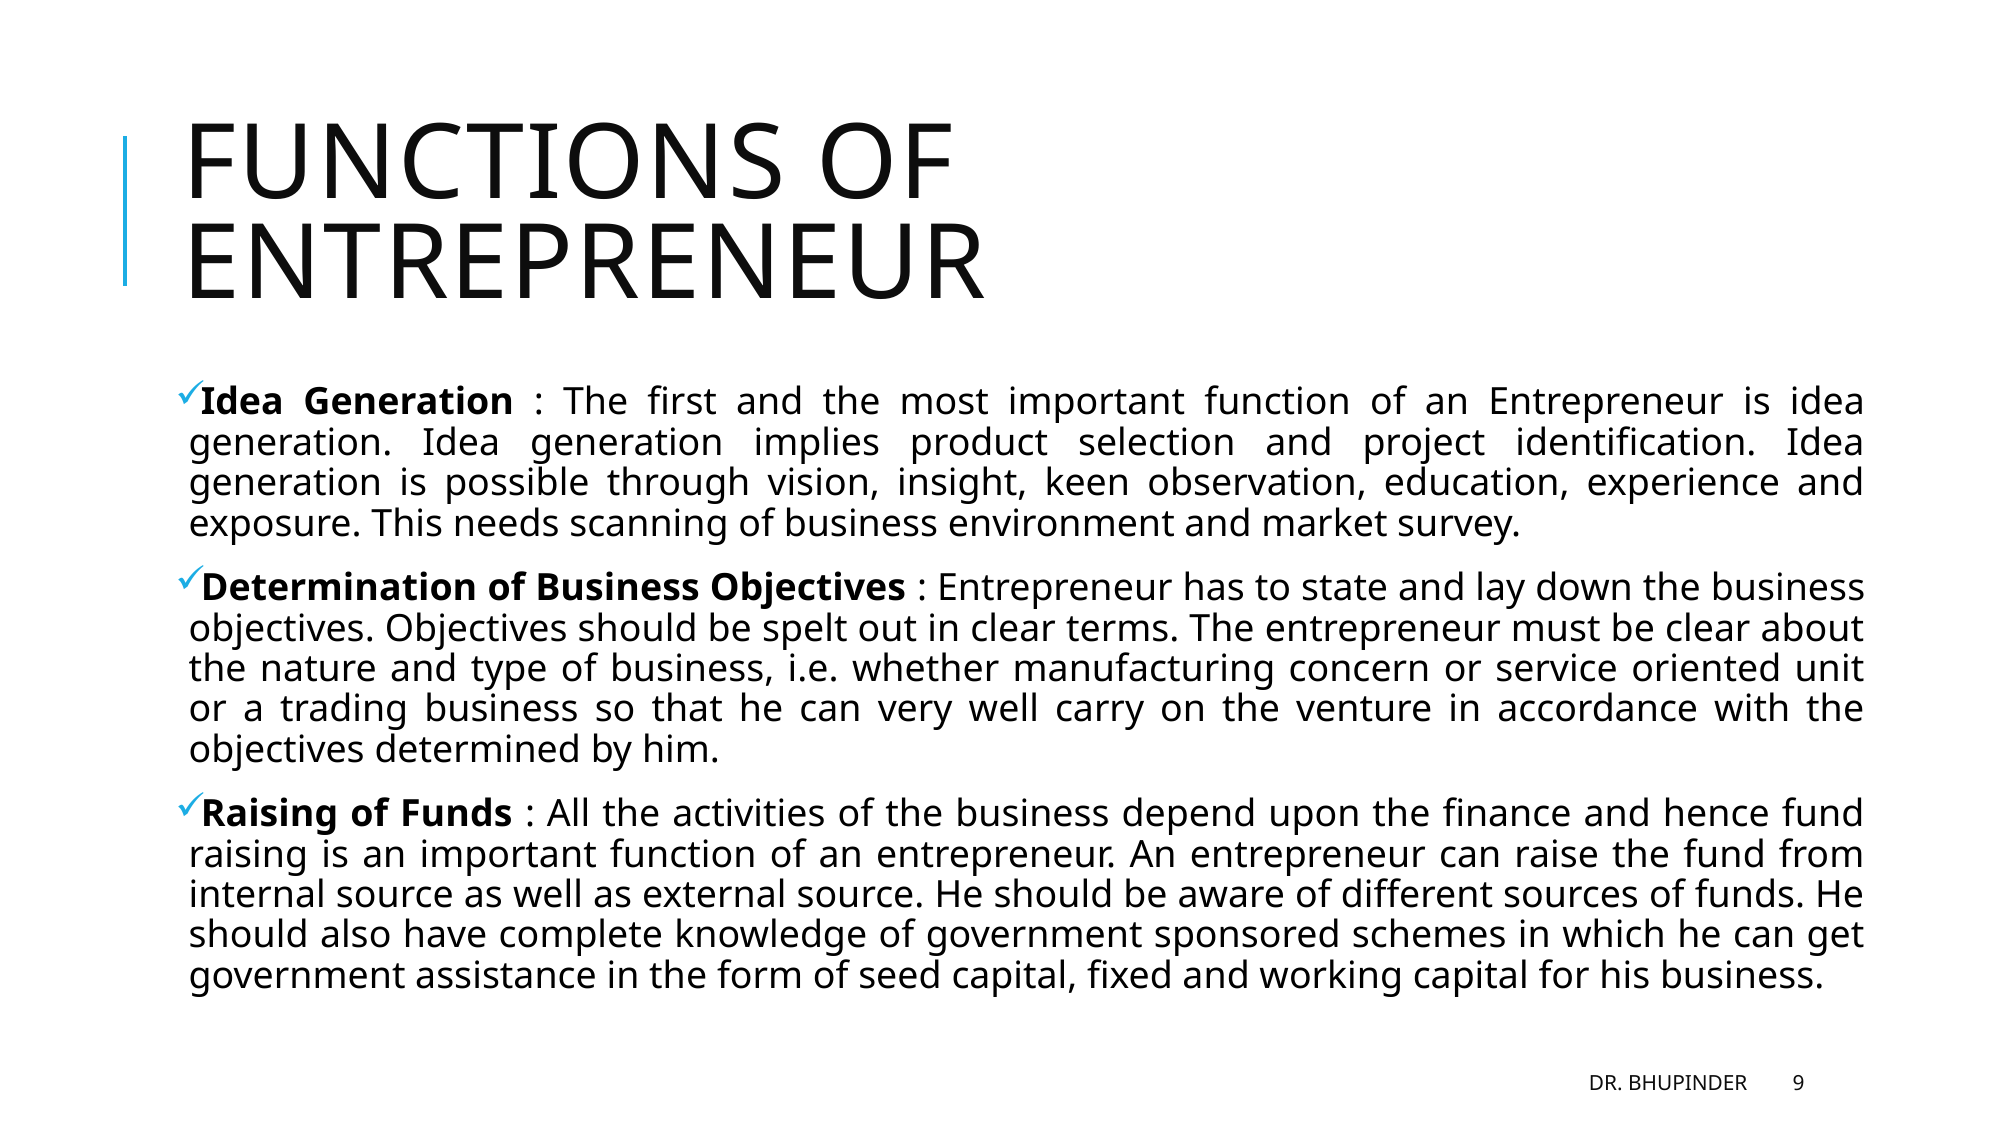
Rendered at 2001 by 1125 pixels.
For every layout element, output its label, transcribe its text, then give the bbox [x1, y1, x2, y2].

slide_number 9 [1777, 1061, 1938, 1107]
list Idea Generation : The first and the most important function of an Entrepreneur is idea generation. Idea generation implies product selection and project identification. Idea generation is possible through vision, insight, keen observation, education, experience and exposure. This needs scanning of business environment and market survey. Determination of Business Objectives : Entrepreneur has to state and lay down the business objectives. Objectives should be spelt out in clear terms. The entrepreneur must be clear about the nature and type of business, i.e. whether manufacturing concern or service oriented unit or a trading business so that he can very well carry on the venture in accordance with the objectives determined by him. Raising of Funds : All the activities of the business depend upon the finance and hence fund raising is an important function of an entrepreneur. An entrepreneur can raise the fund from internal source as well as external source. He should be aware of different sources of funds. He should also have complete knowledge of government sponsored schemes in which he can get government assistance in the form of seed capital, fixed and working capital for his business. [168, 375, 1874, 1029]
title Functions of entrepreneur [168, 96, 1763, 342]
footer DR. BHUPINDER [794, 1061, 1763, 1107]
